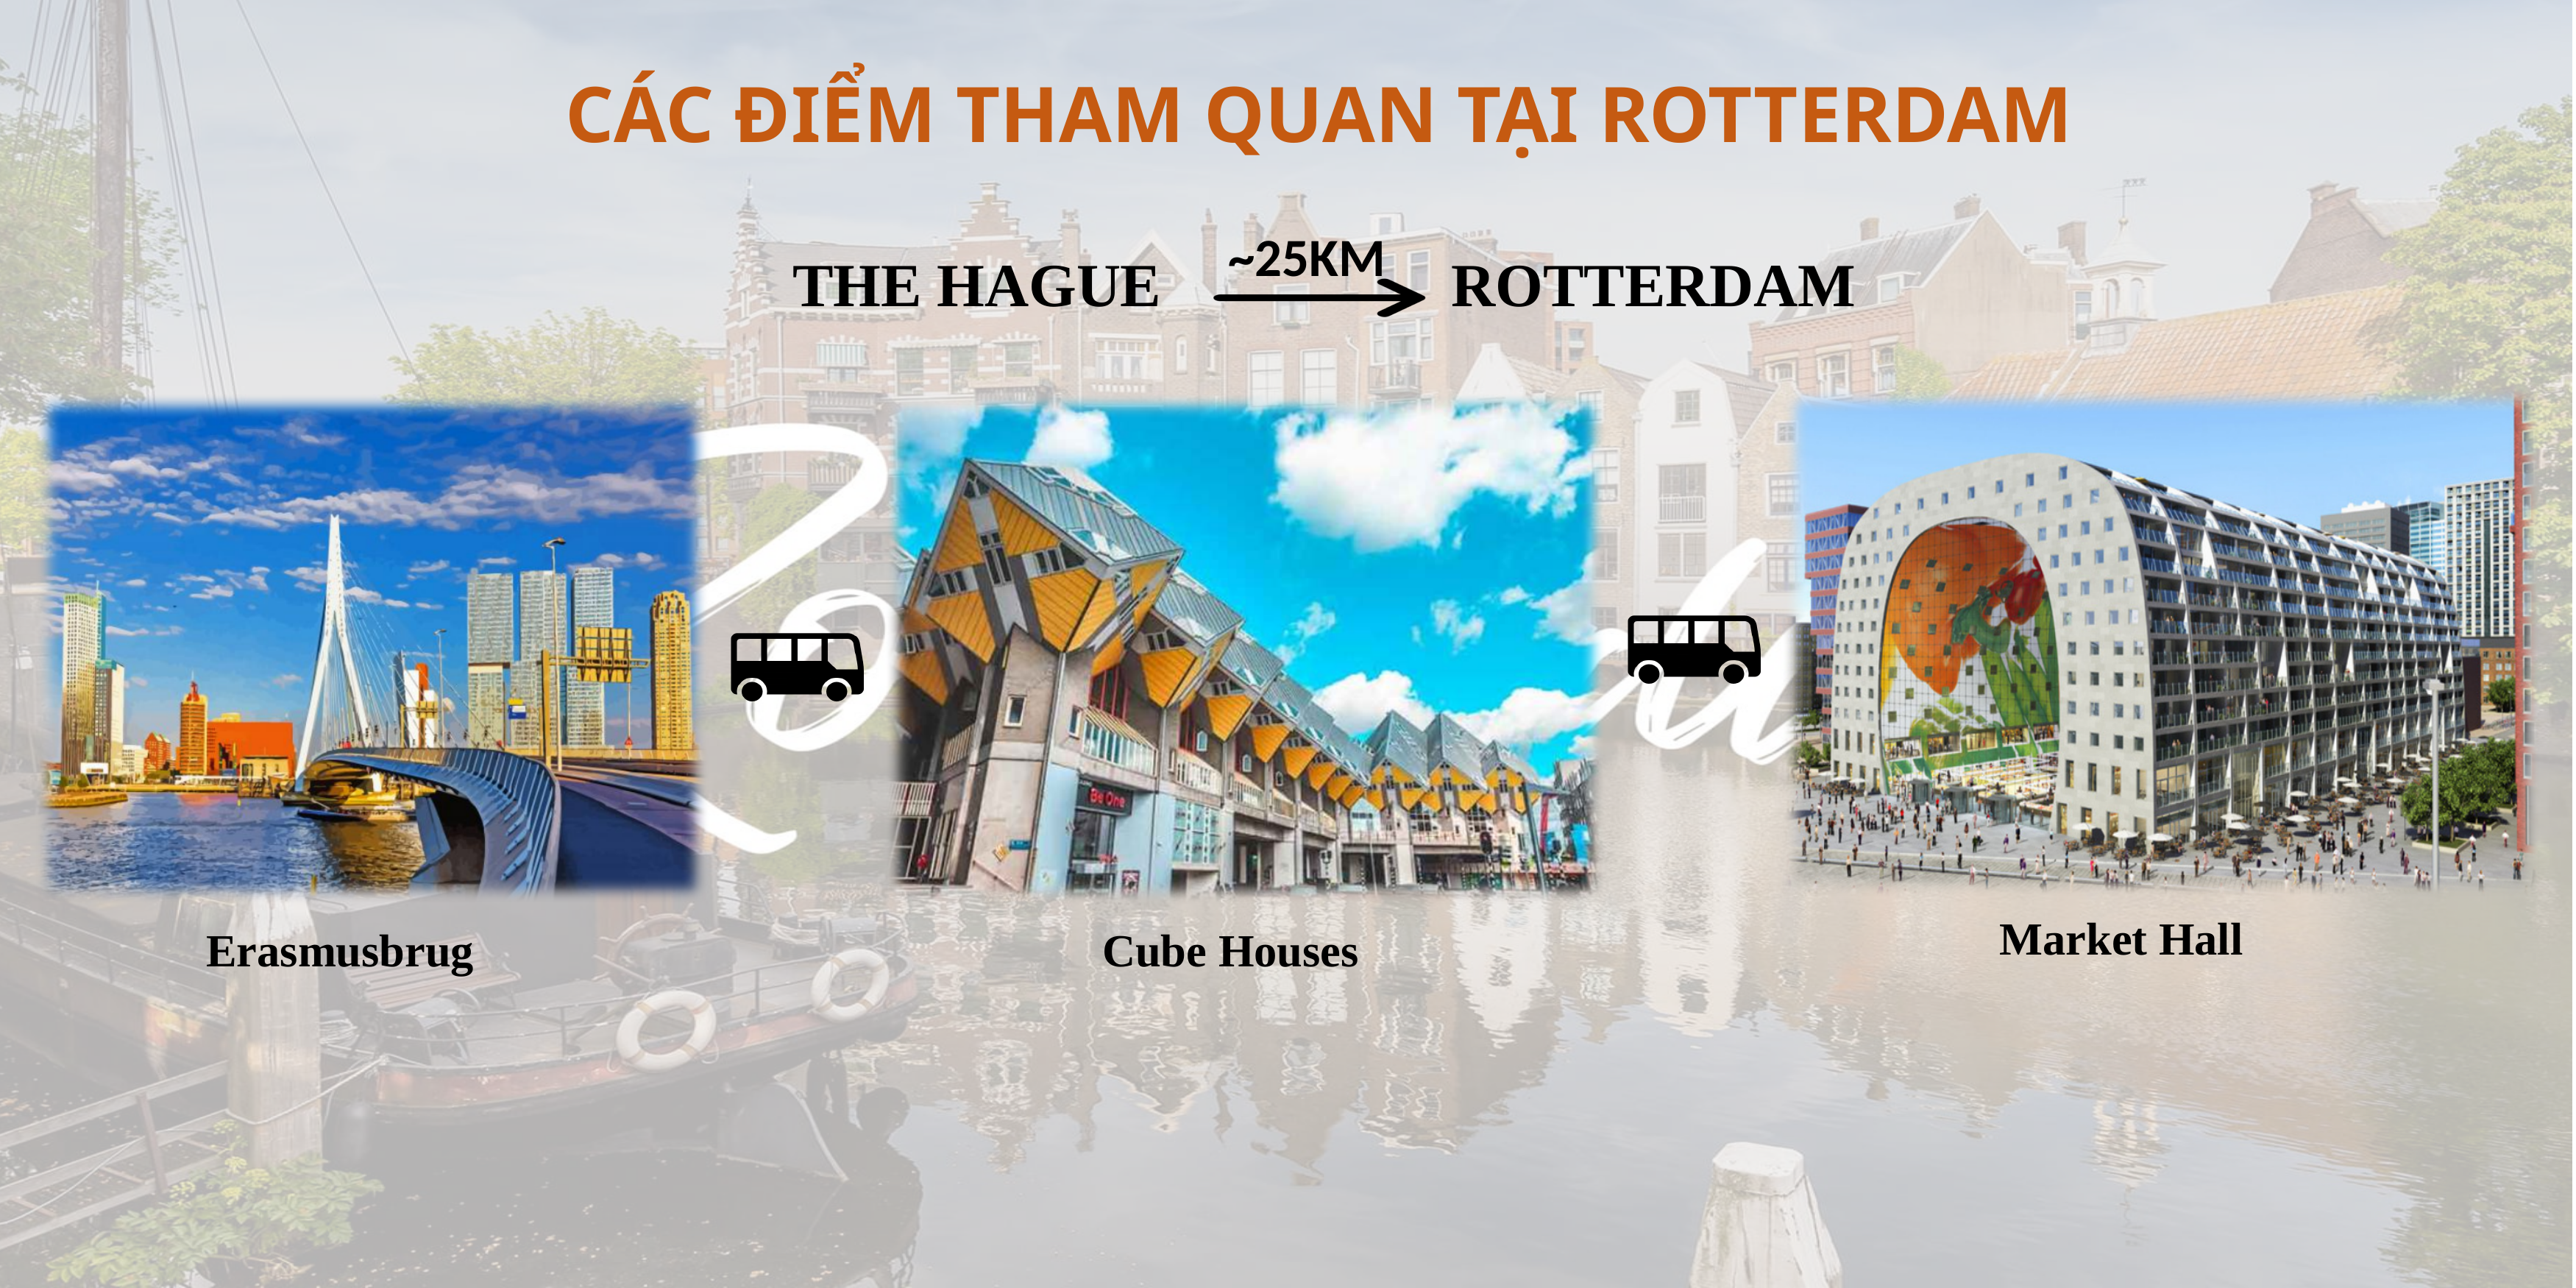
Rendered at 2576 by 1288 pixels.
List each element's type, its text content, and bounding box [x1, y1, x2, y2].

text_box THE HAGUE ROTTERDAM [2572, 240, 2575, 325]
picture [0, 0, 2572, 1288]
